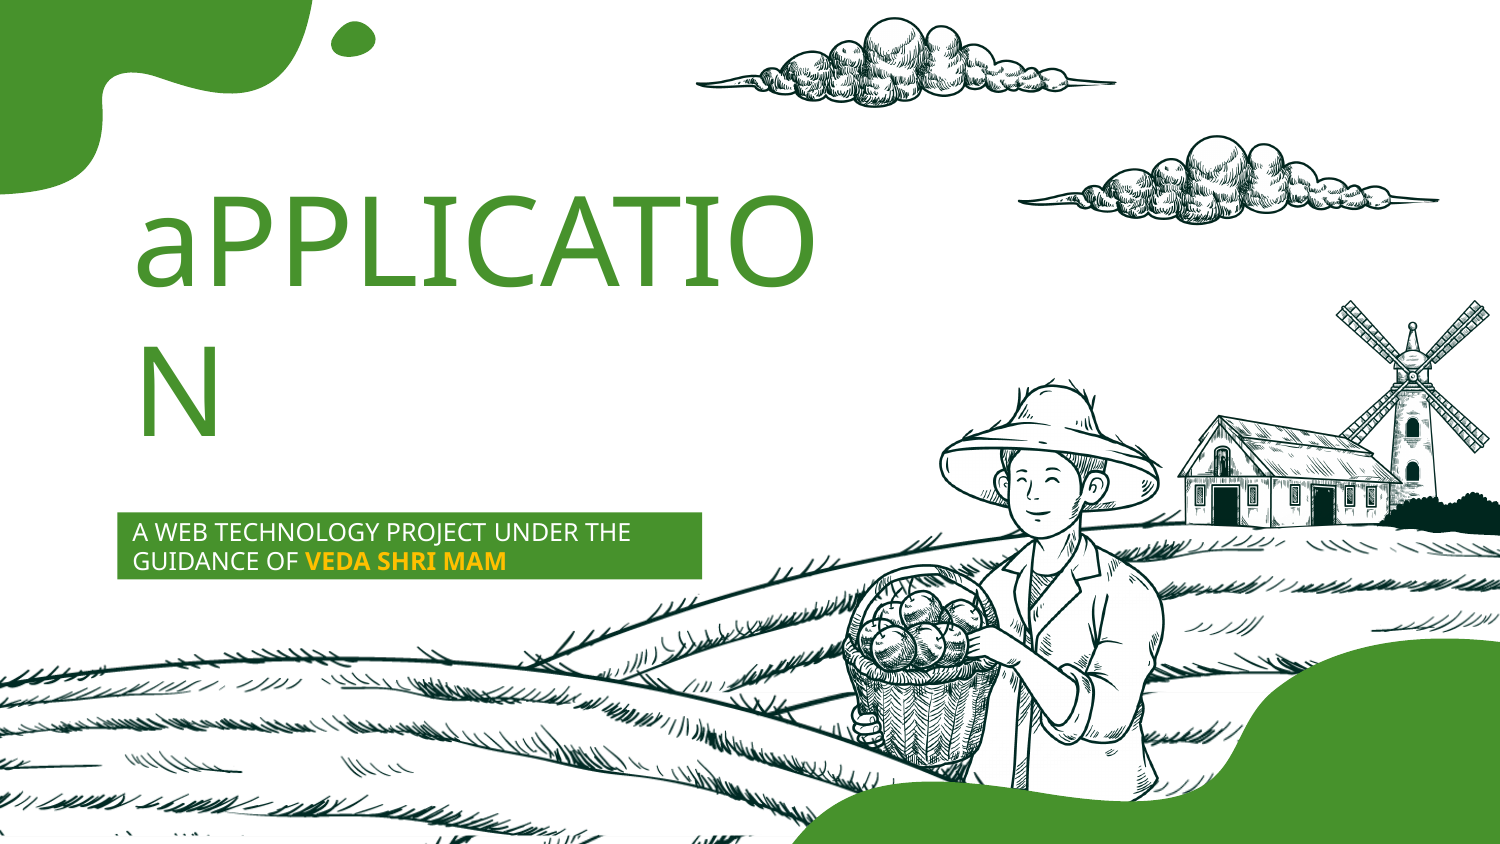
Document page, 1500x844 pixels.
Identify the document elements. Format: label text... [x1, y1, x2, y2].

picture [693, 10, 1119, 114]
subtitle A WEB TECHNOLOGY PROJECT UNDER THE GUIDANCE OF VEDA SHRI MAM [117, 512, 437, 580]
picture [1015, 128, 1442, 232]
title FARMER sUPPORT aPPLICATION [117, 139, 897, 477]
picture [0, 295, 1500, 844]
